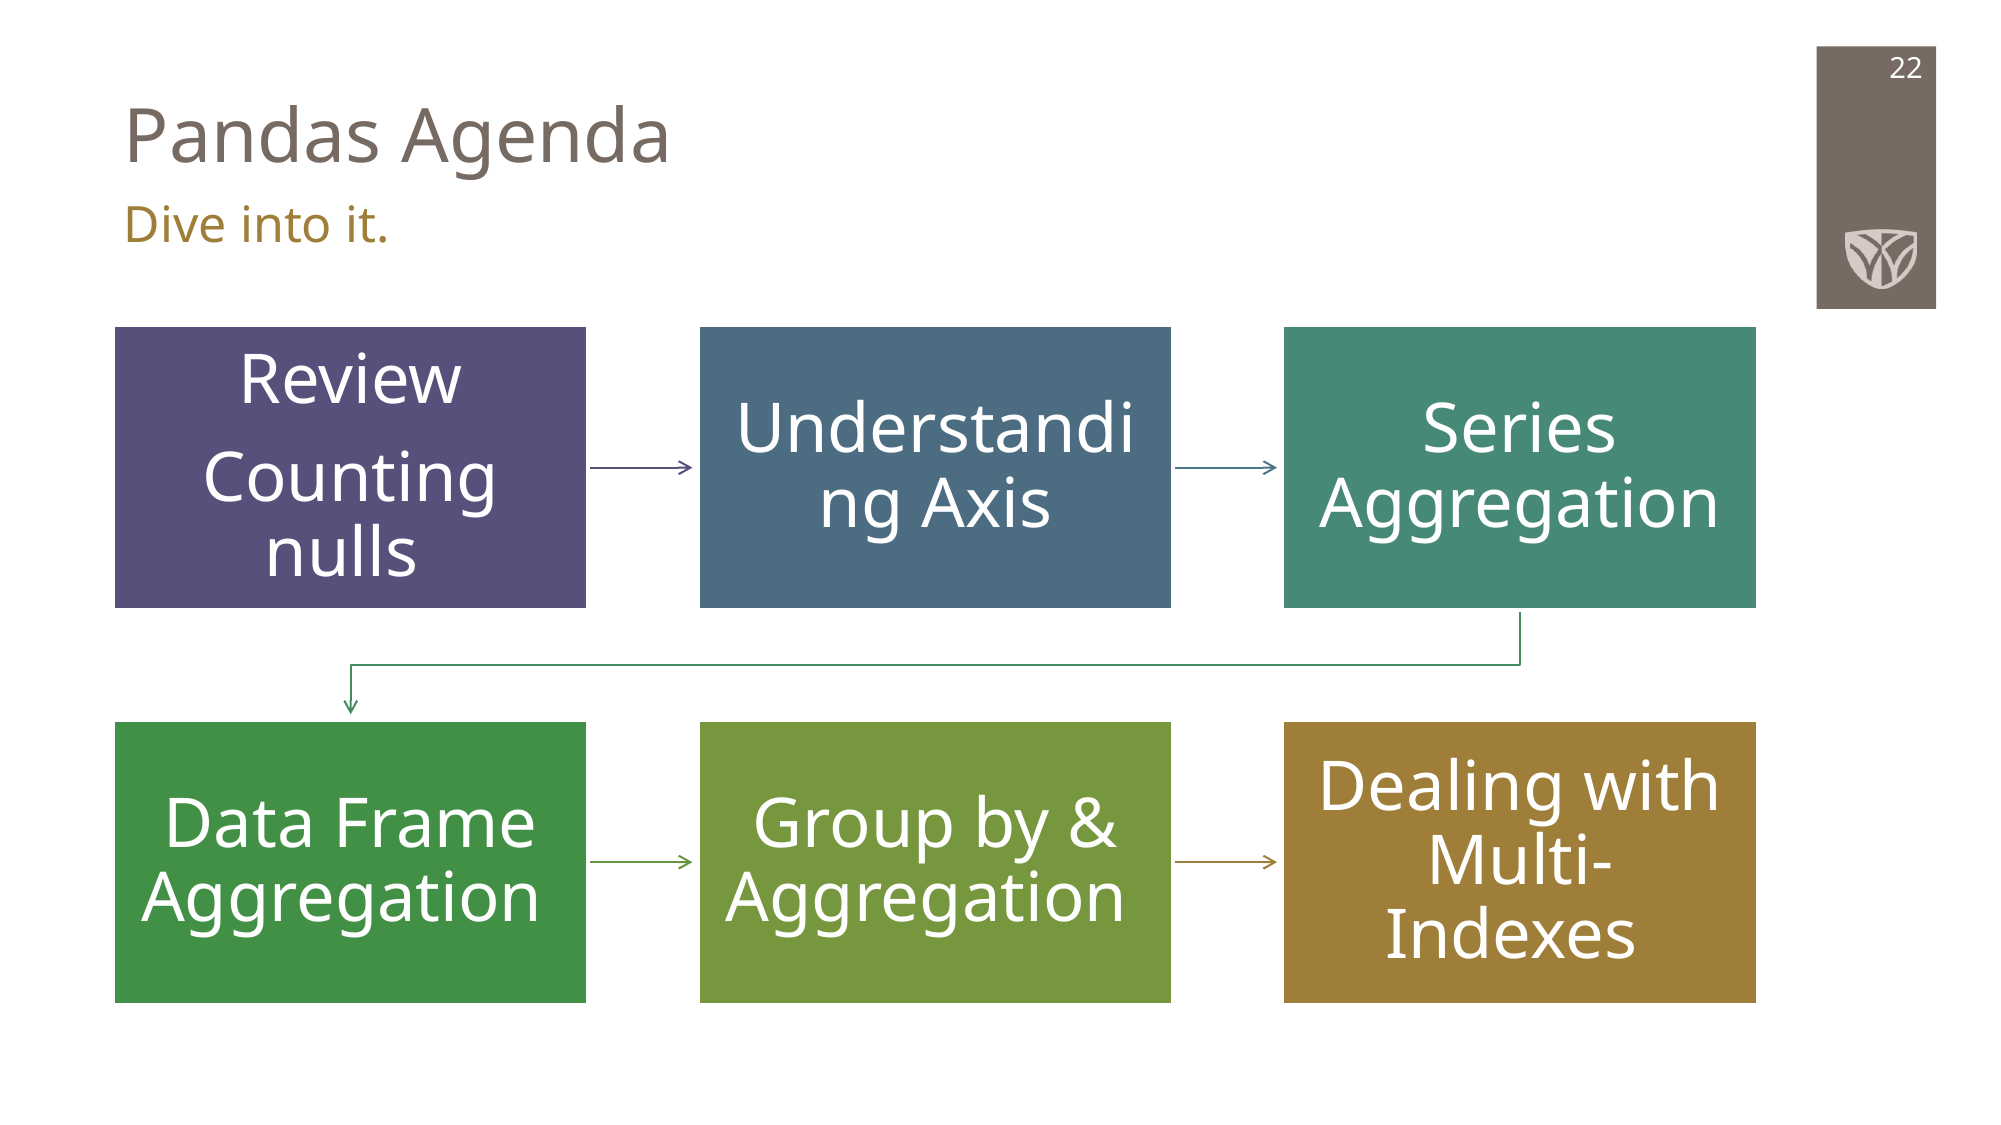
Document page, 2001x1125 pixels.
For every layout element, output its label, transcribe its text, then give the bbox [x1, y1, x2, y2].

slide_number 22 [1816, 39, 1938, 100]
title Pandas Agenda [109, 22, 1762, 185]
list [108, 324, 1763, 1006]
list Dive into it. [109, 185, 1763, 313]
